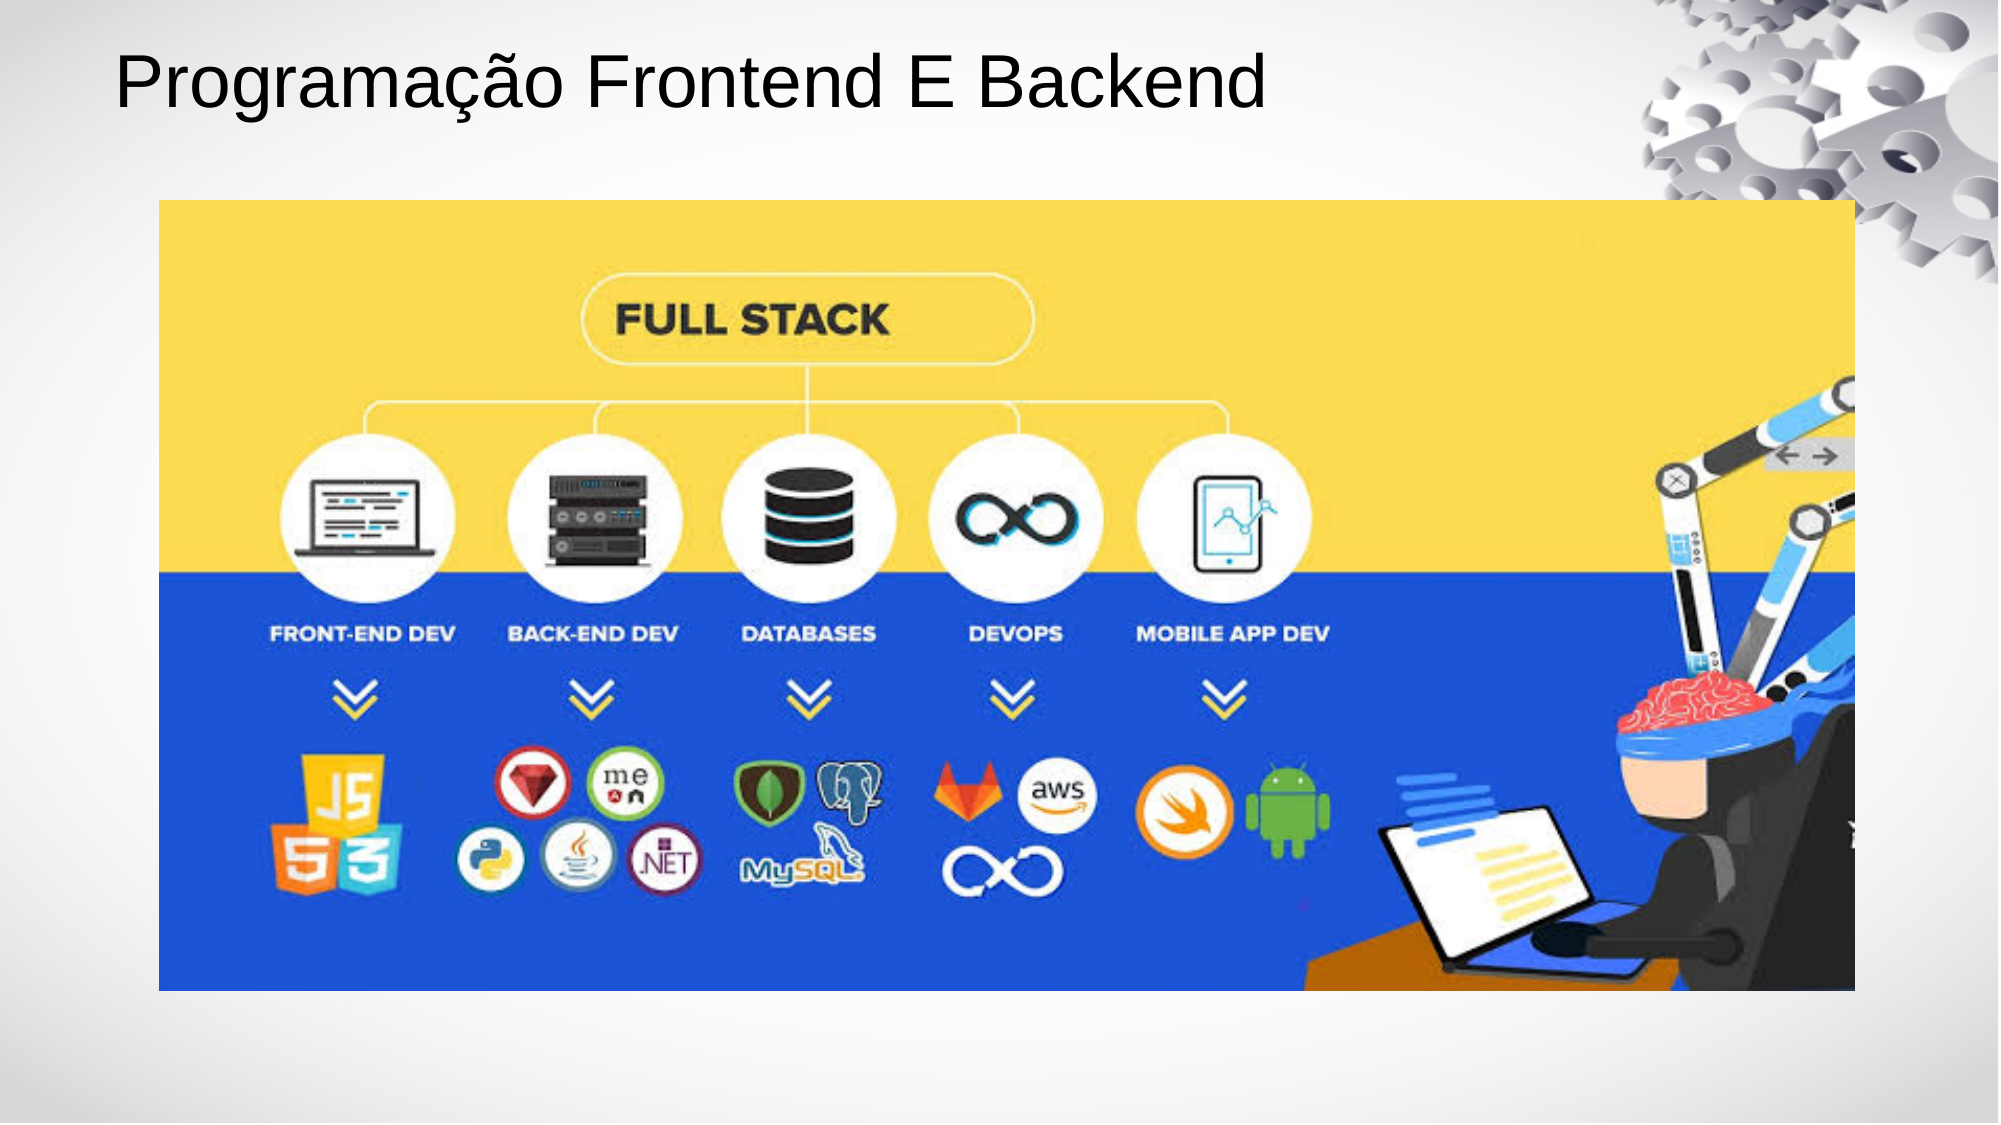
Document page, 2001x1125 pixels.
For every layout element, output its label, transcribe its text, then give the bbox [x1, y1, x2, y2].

text_box Programação Frontend E Backend [99, 31, 1898, 125]
picture [0, 0, 1999, 1123]
